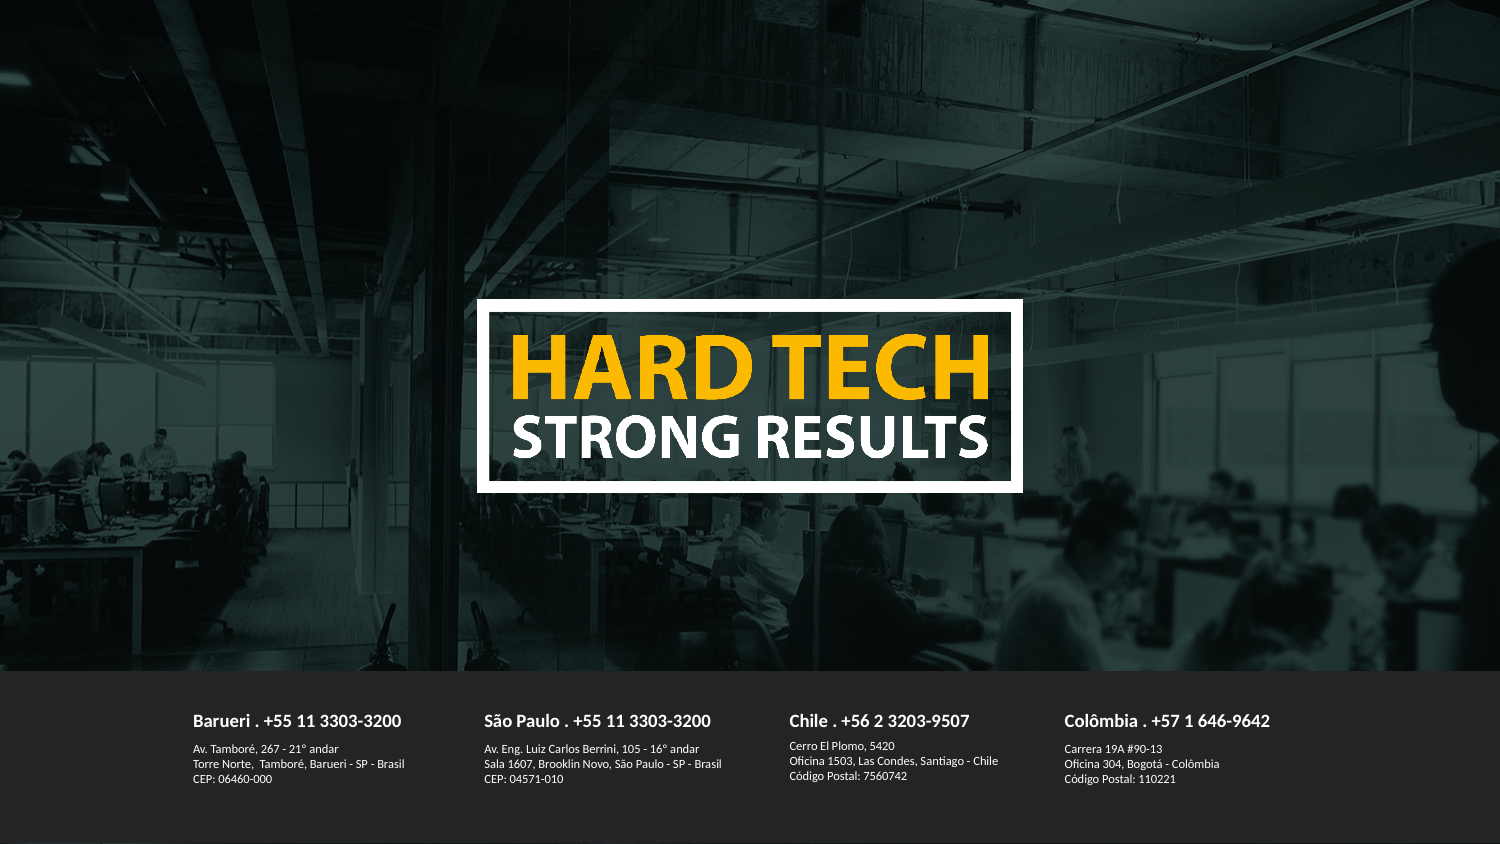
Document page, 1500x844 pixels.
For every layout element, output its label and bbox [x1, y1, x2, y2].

picture [0, 0, 1500, 671]
